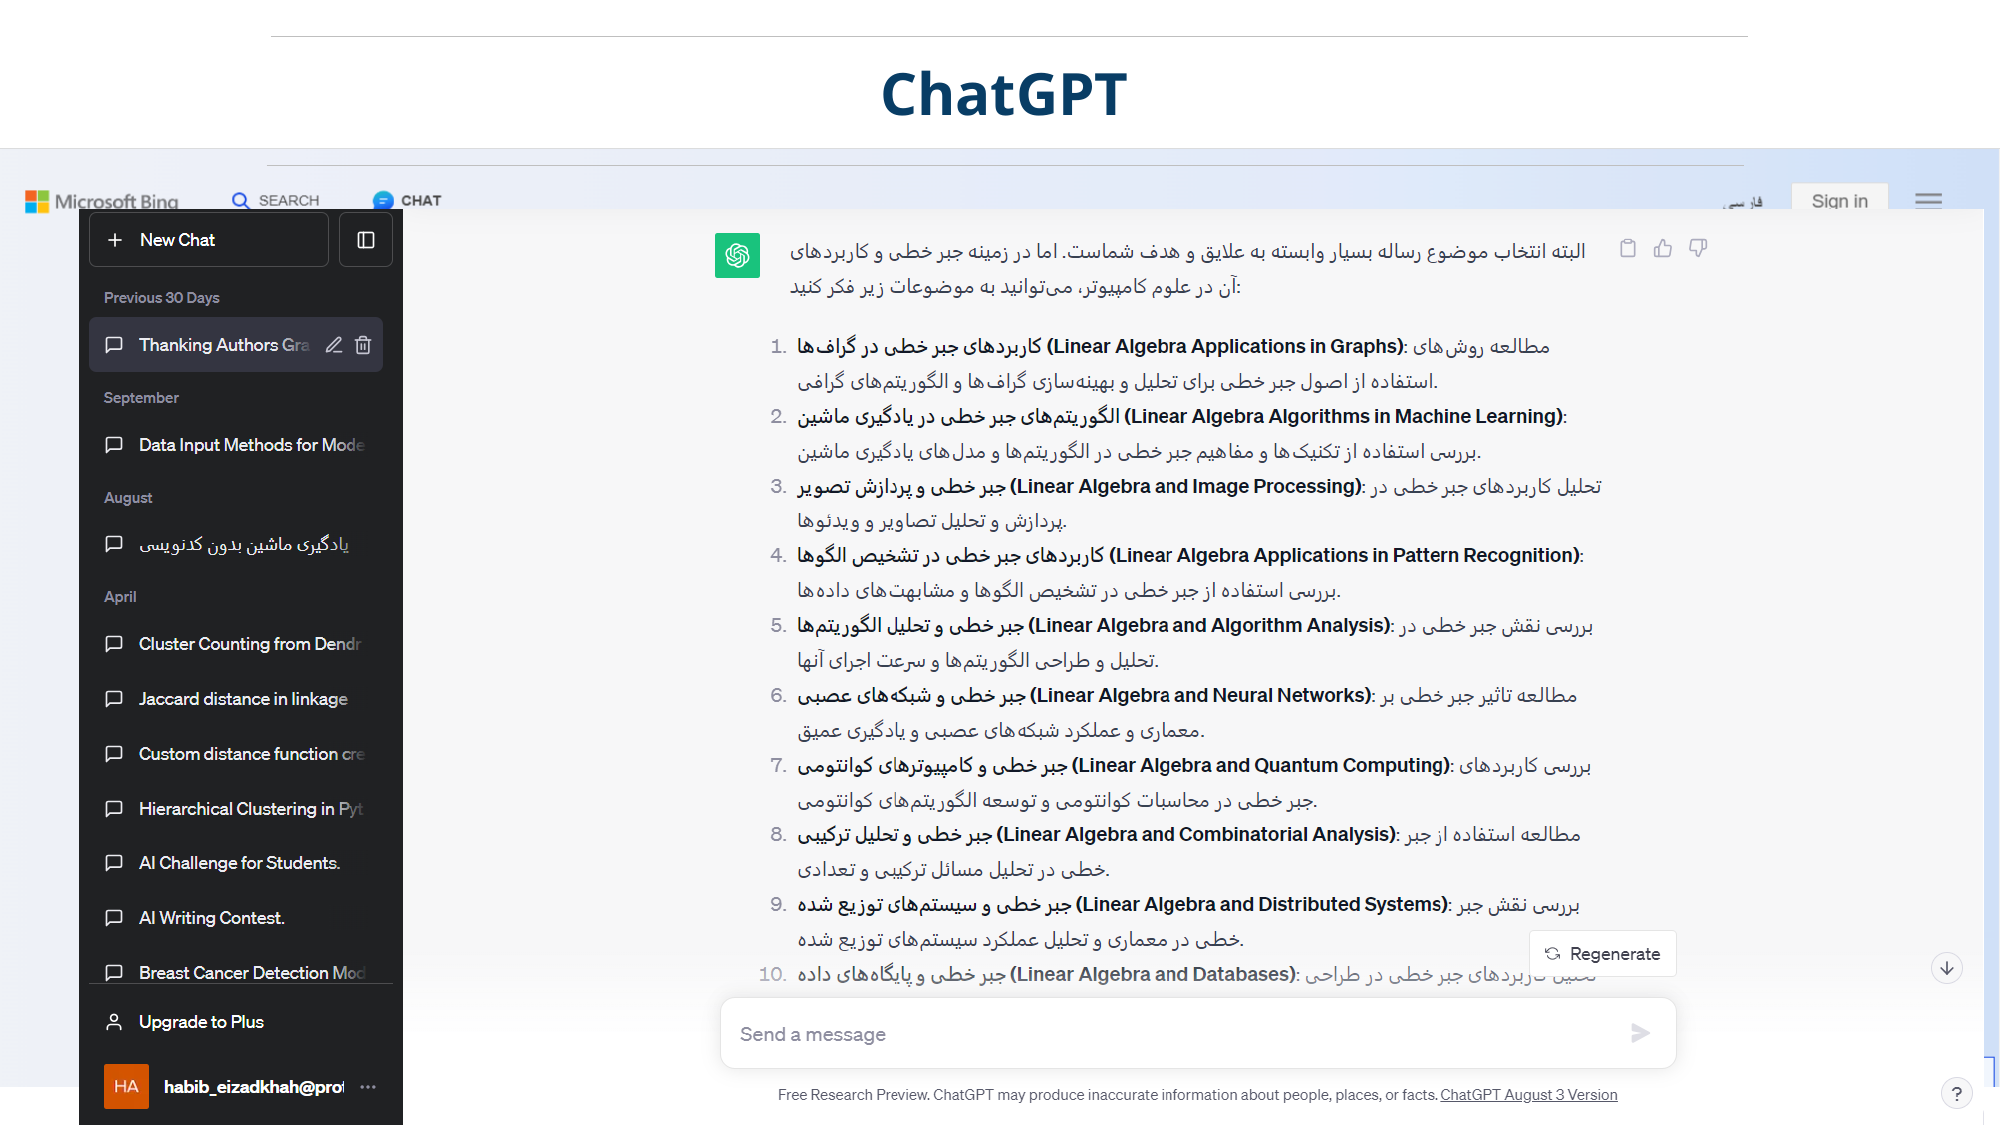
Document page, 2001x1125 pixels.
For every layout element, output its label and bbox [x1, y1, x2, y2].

text_box [266, 36, 1749, 166]
picture [0, 147, 2000, 1125]
